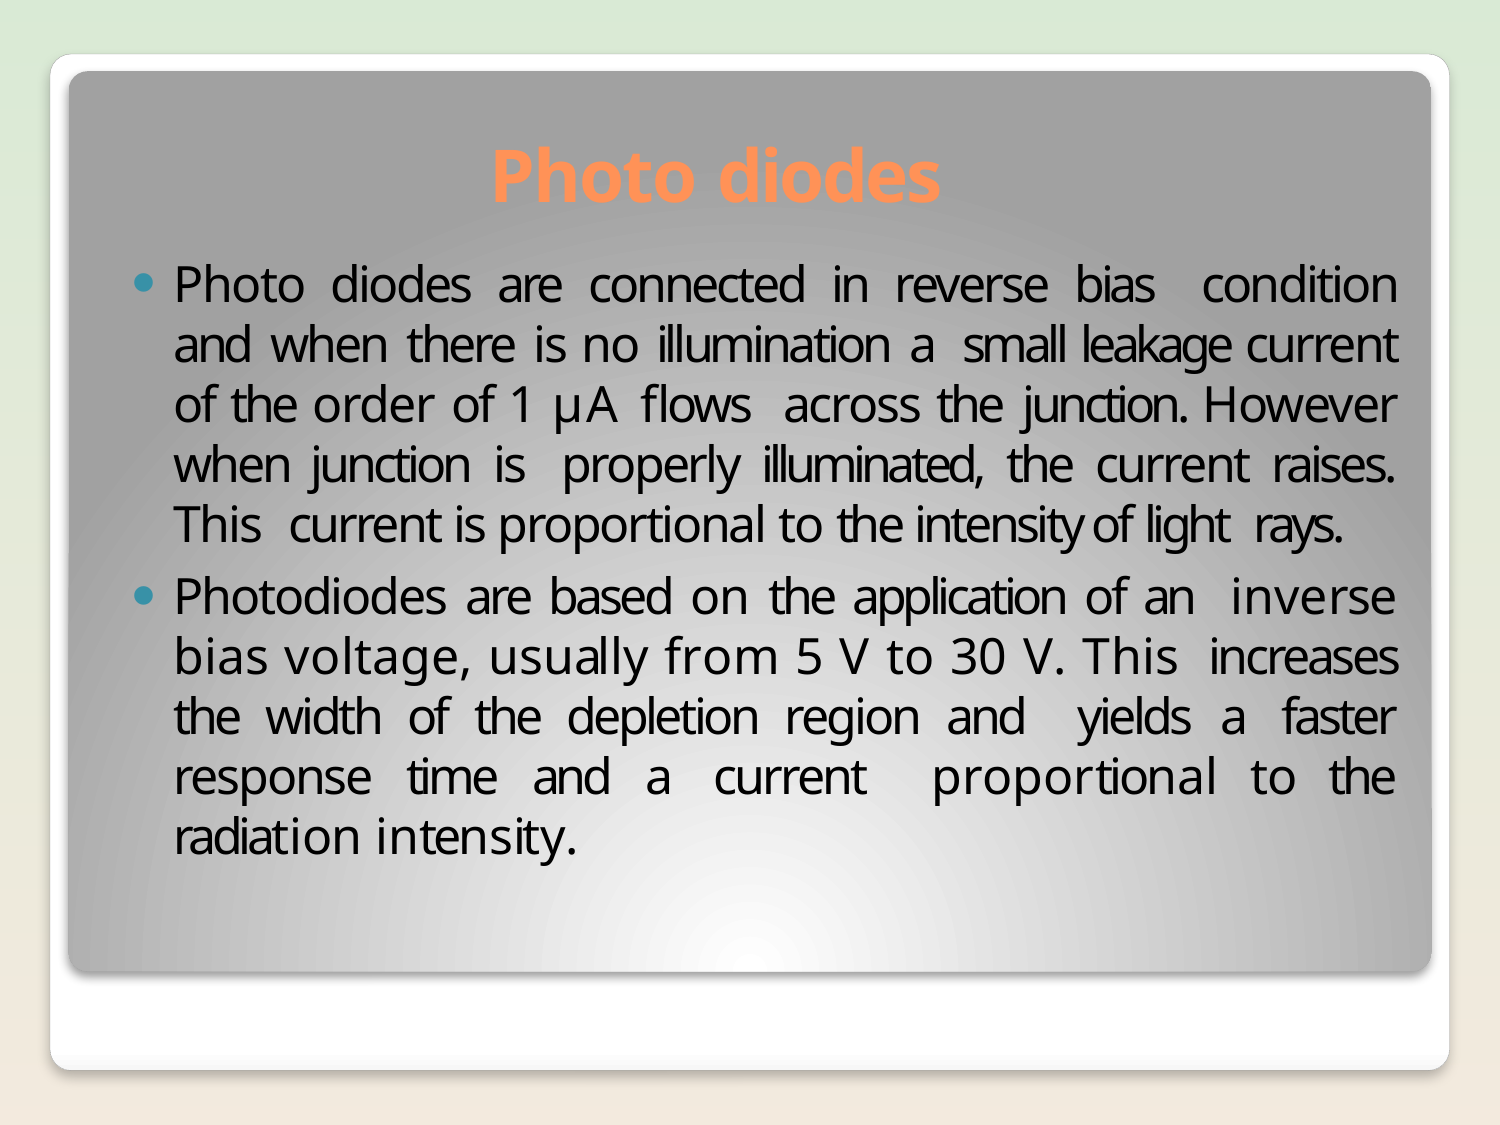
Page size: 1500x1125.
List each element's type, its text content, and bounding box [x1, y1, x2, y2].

title Photo diodes [487, 26, 1165, 217]
text_box Photo diodes are connected in reverse bias condition and when there is no illumination a small leakage current of the order of 1 µA flows across the junction. However when junction is properly illuminated, the current raises. This current is proportional to the intensity of light rays. Photodiodes are based on the application of an inverse bias voltage, usually from 5 V to 30 V. This increases the width of the depletion region and yields a faster response time and a current proportional to the radiation intensity. [124, 249, 1399, 865]
